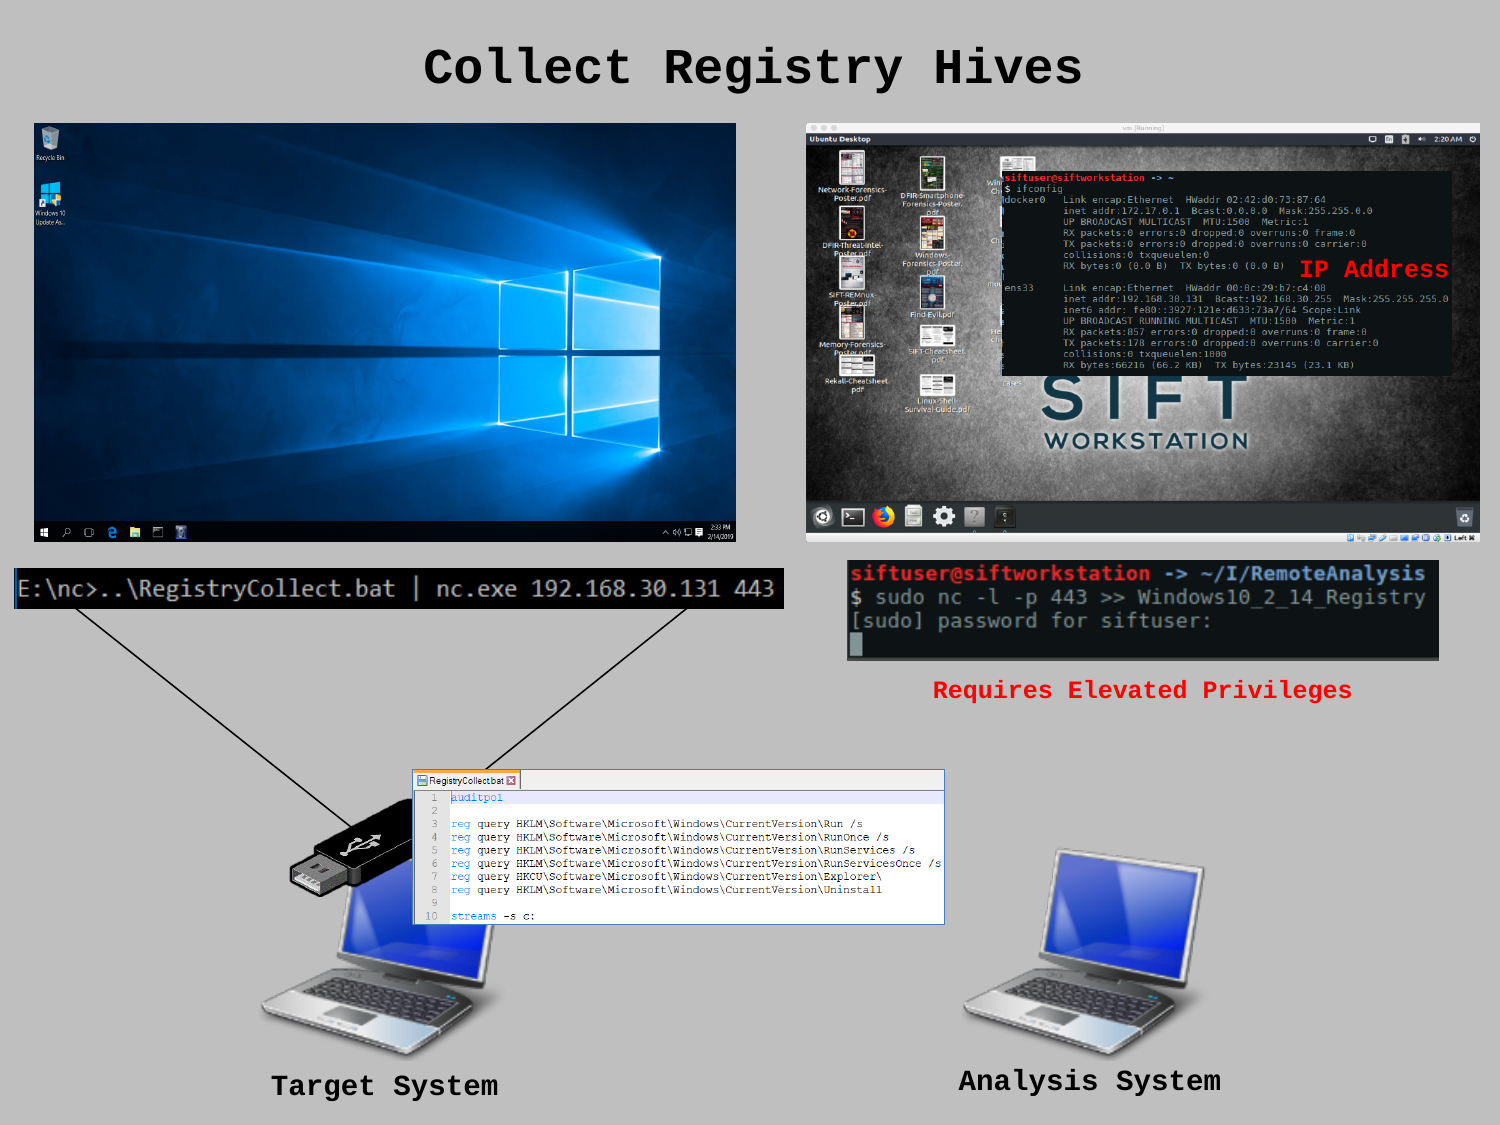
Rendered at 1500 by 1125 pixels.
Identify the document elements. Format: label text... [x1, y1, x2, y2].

text_box Requires Elevated Privileges [918, 668, 1368, 712]
text_box Analysis System [943, 1053, 1236, 1104]
picture [961, 844, 1214, 1062]
picture [847, 559, 1439, 661]
picture [806, 123, 1480, 542]
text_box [57, 618, 365, 839]
picture [258, 769, 946, 1062]
text_box Collect Registry Hives [85, 14, 1421, 114]
picture [34, 123, 736, 542]
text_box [412, 618, 693, 769]
picture [14, 568, 785, 610]
text_box Target System [256, 1066, 514, 1109]
